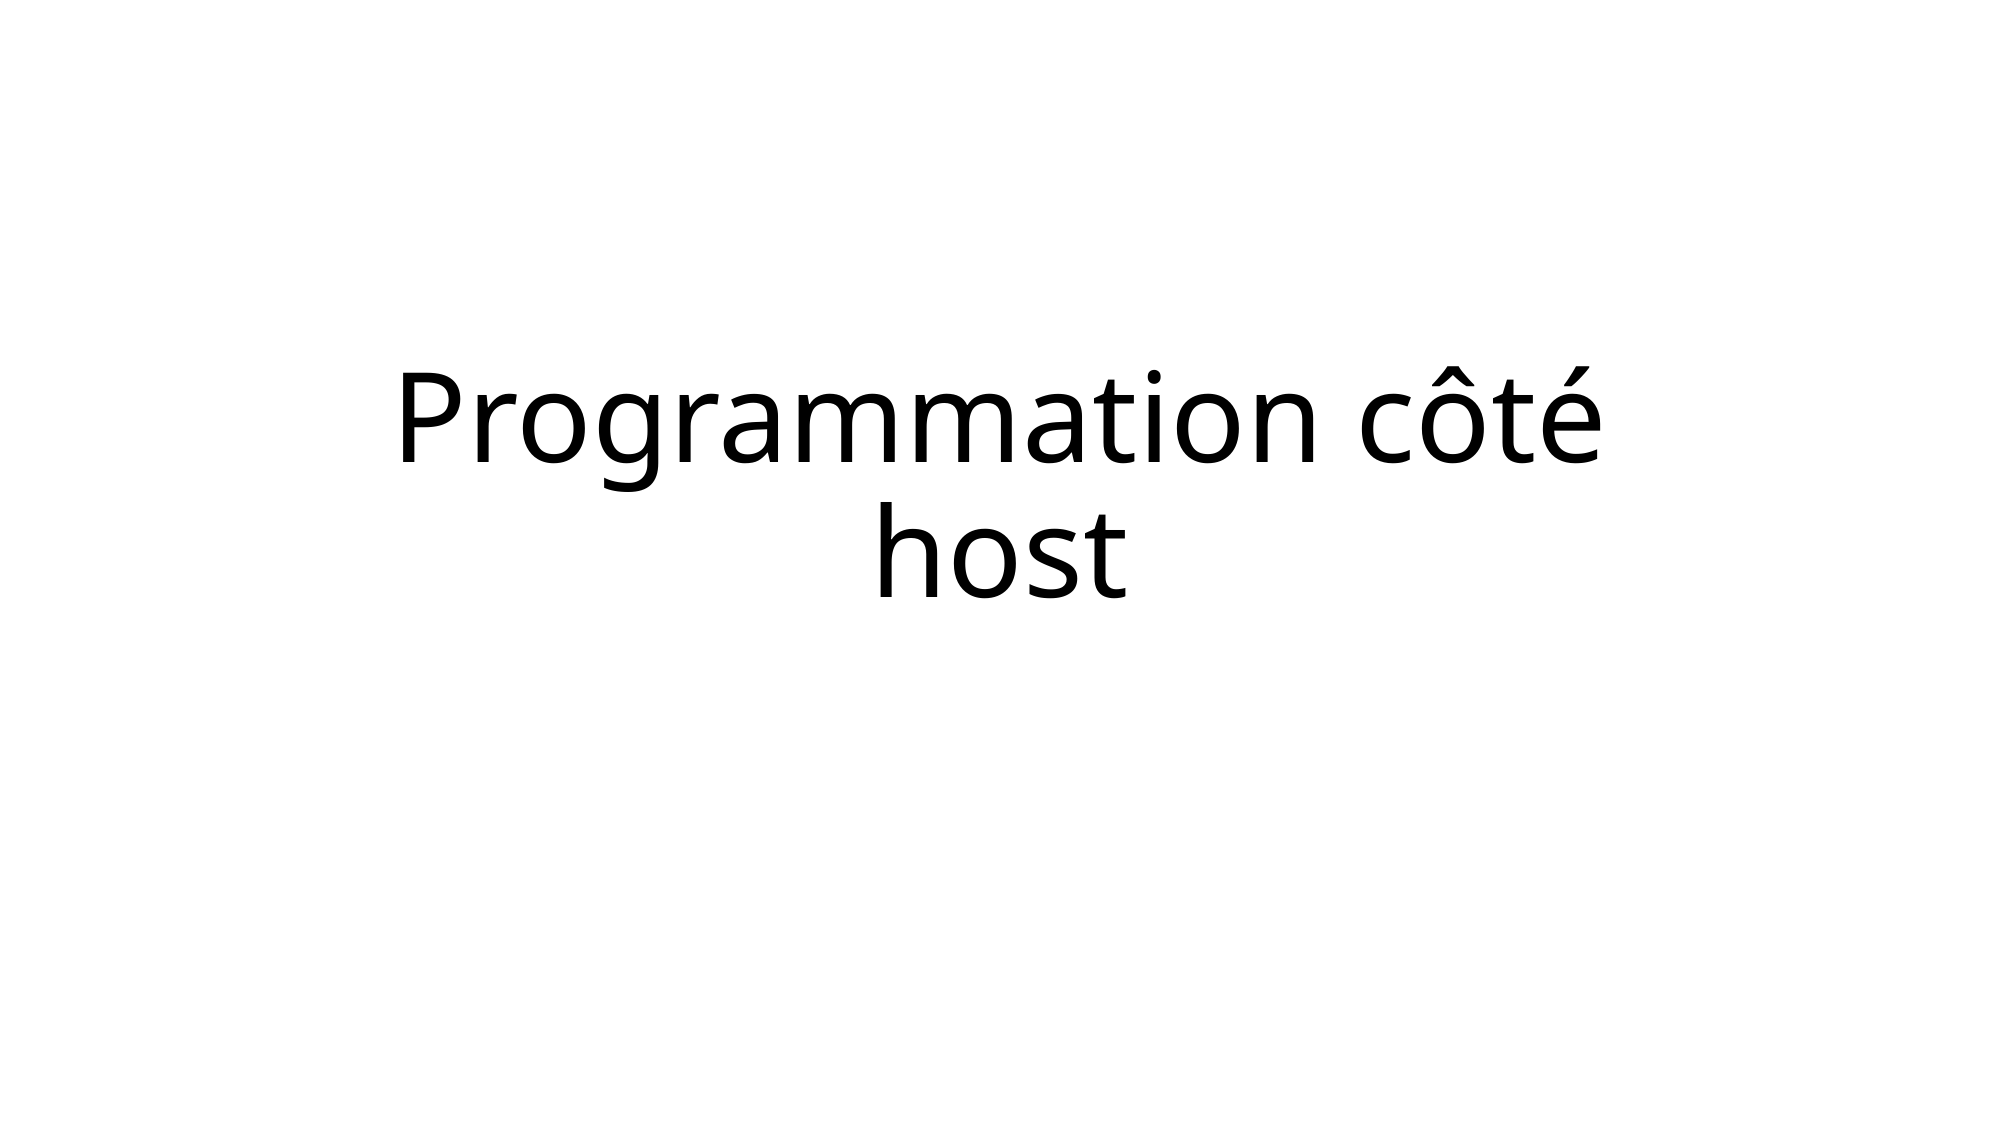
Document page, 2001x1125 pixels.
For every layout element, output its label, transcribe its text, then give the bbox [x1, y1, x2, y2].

title Programmation côté host [249, 463, 1750, 632]
